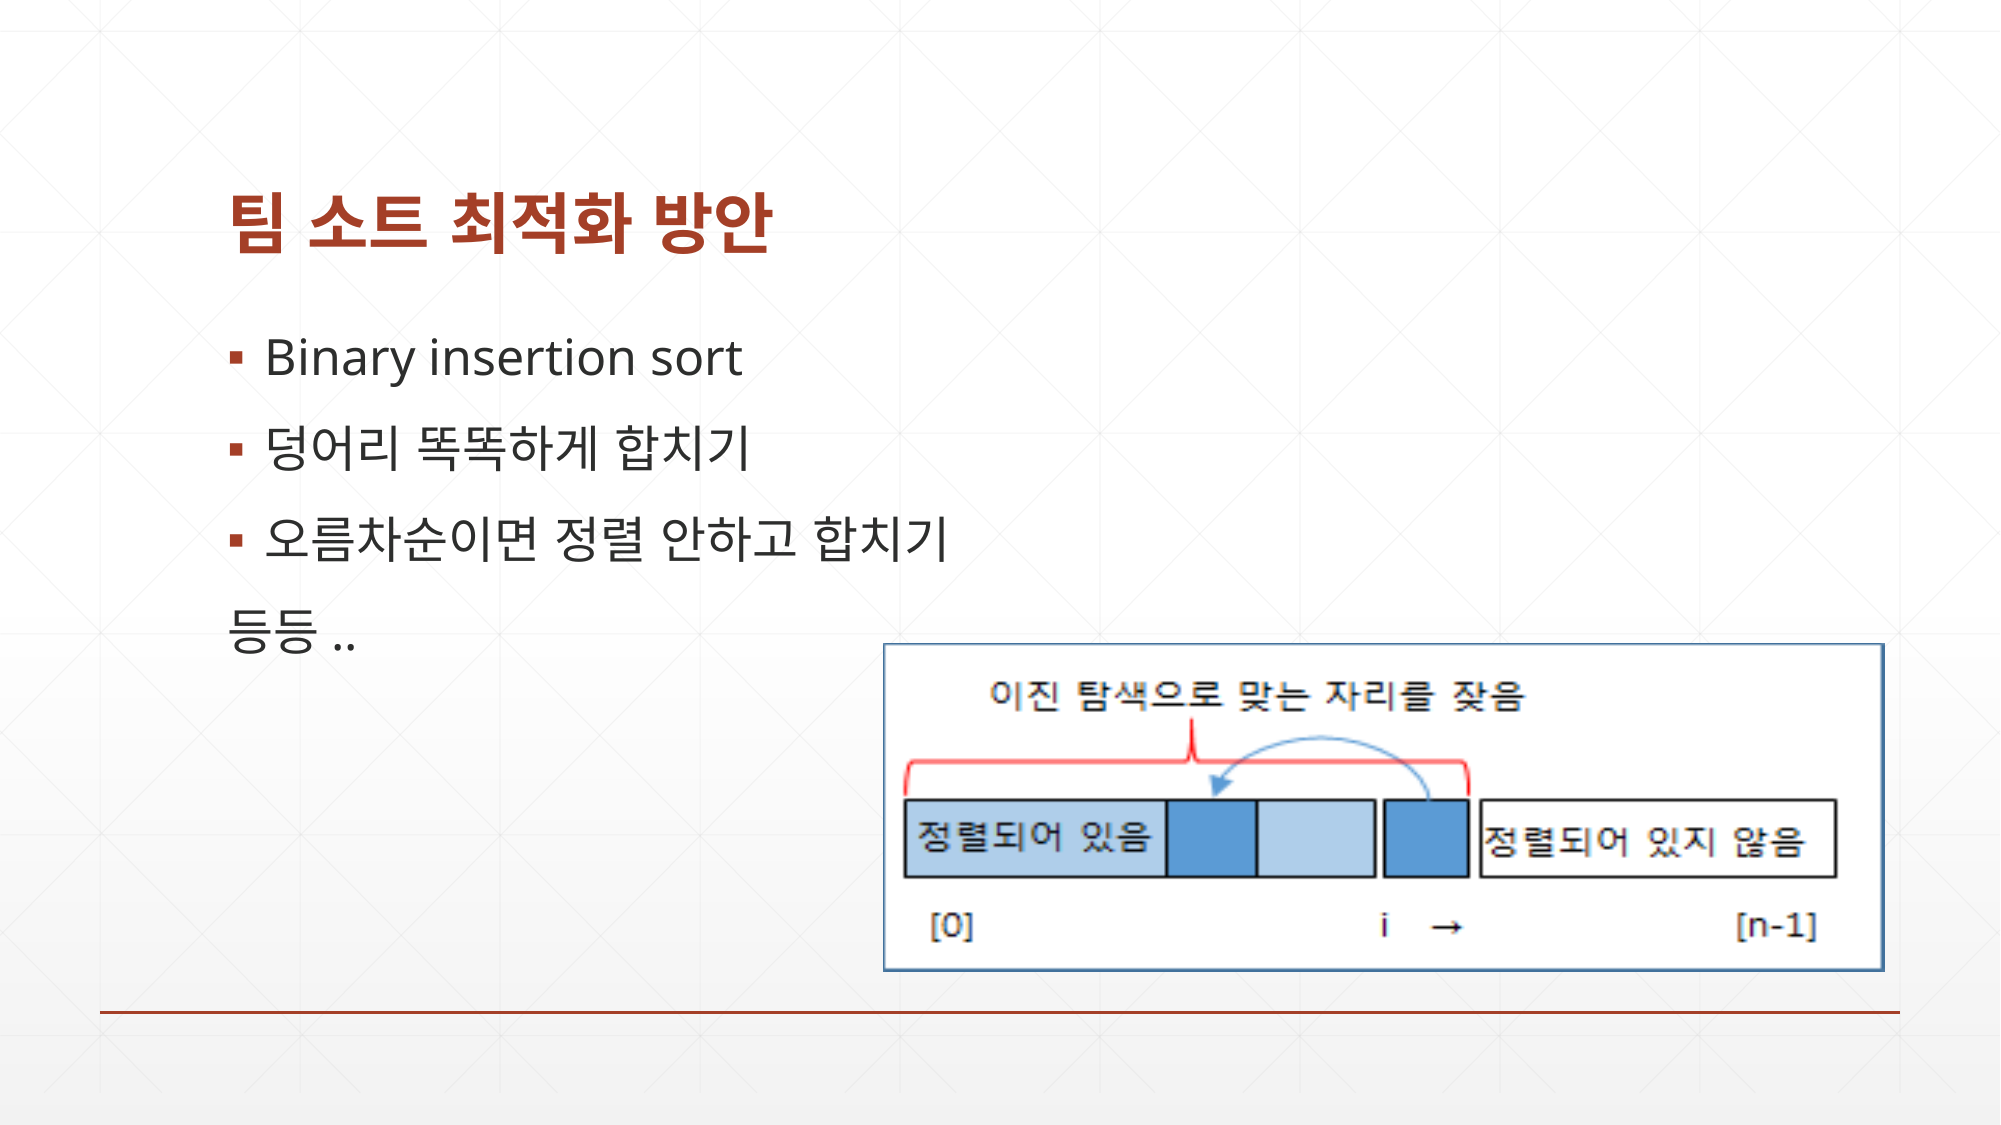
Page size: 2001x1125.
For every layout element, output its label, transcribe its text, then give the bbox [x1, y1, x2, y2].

list Binary insertion sort 덩어리 똑똑하게 합치기 오름차순이면 정렬 안하고 합치기 등등.. [212, 324, 1788, 950]
picture [883, 643, 1885, 972]
title 팀 소트 최적화 방안 [212, 82, 1788, 271]
